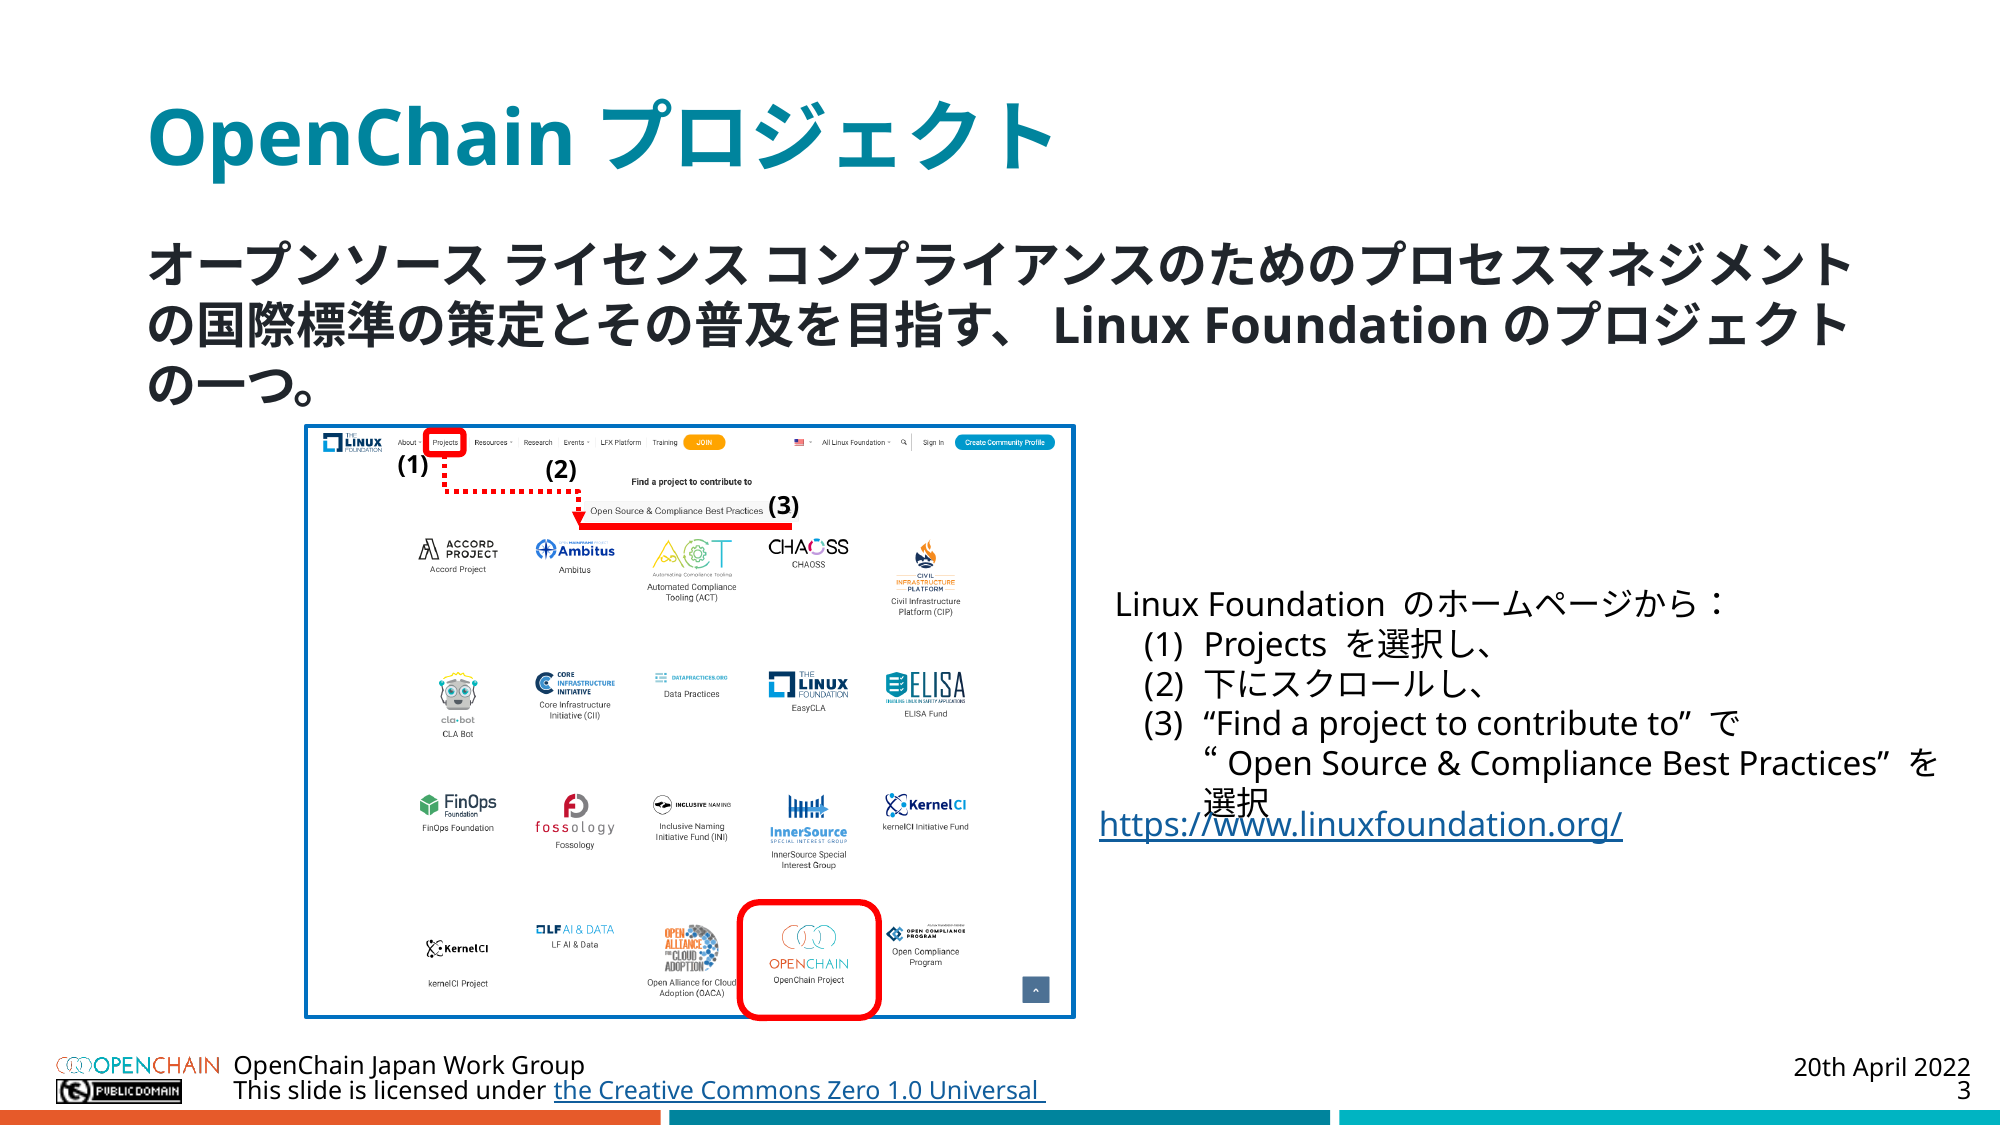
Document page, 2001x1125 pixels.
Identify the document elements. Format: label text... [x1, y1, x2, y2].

picture [308, 427, 1072, 1016]
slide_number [1536, 1052, 1987, 1079]
list オープンソース ライセンス コンプライアンスのためのプロセスマネジメントの国際標準の策定とその普及を目指す、Linux Foundationのプロジェクトの一つ。 [146, 233, 1894, 398]
slide_number 3 [1536, 1079, 1987, 1103]
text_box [475, 422, 548, 558]
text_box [1099, 575, 1974, 853]
title OpenChainプロジェクト [146, 87, 1839, 193]
picture [56, 1079, 182, 1104]
footer OpenChain Japan Work Group [218, 1053, 690, 1077]
picture [56, 1056, 218, 1074]
